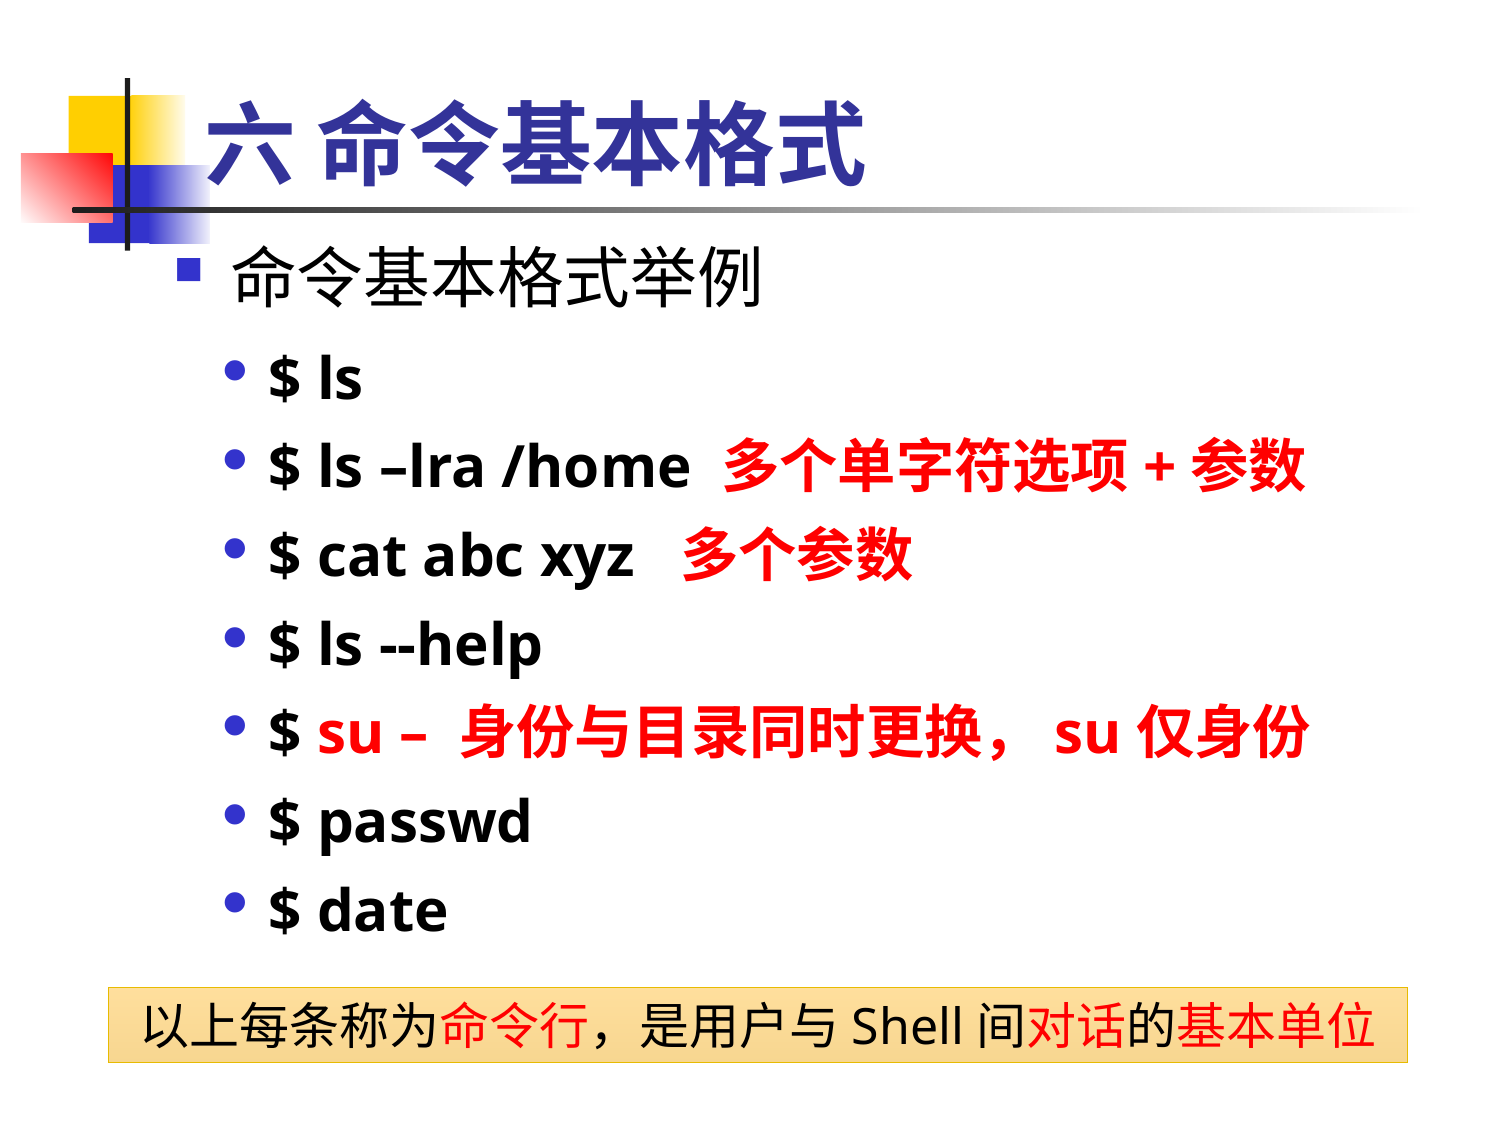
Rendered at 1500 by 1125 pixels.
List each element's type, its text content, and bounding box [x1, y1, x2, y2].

title 六 命令基本格式 [189, 31, 1468, 205]
list $ ls $ ls –lra /home 多个单字符选项+参数 $ cat abc xyz 多个参数 $ ls --help $ su – 身份与目录同时更换，su仅身份 $ passwd $ date [131, 326, 1407, 987]
text_box 命令基本格式举例 [158, 243, 1434, 327]
text_box 以上每条称为命令行，是用户与Shell间对话的基本单位 [108, 987, 1408, 1063]
